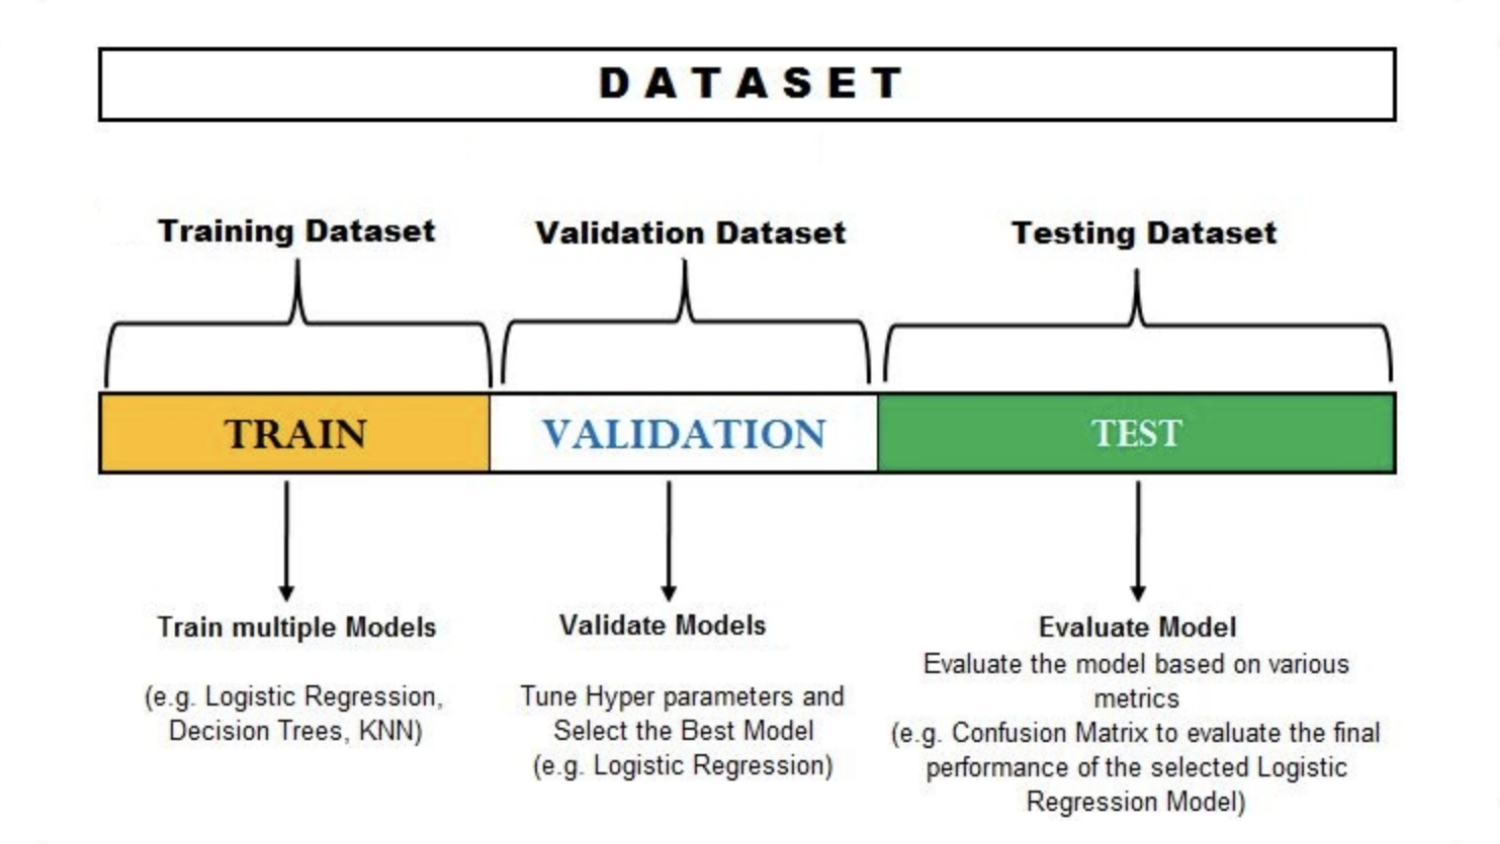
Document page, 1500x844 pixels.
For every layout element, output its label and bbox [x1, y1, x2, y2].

picture [84, 43, 1406, 821]
